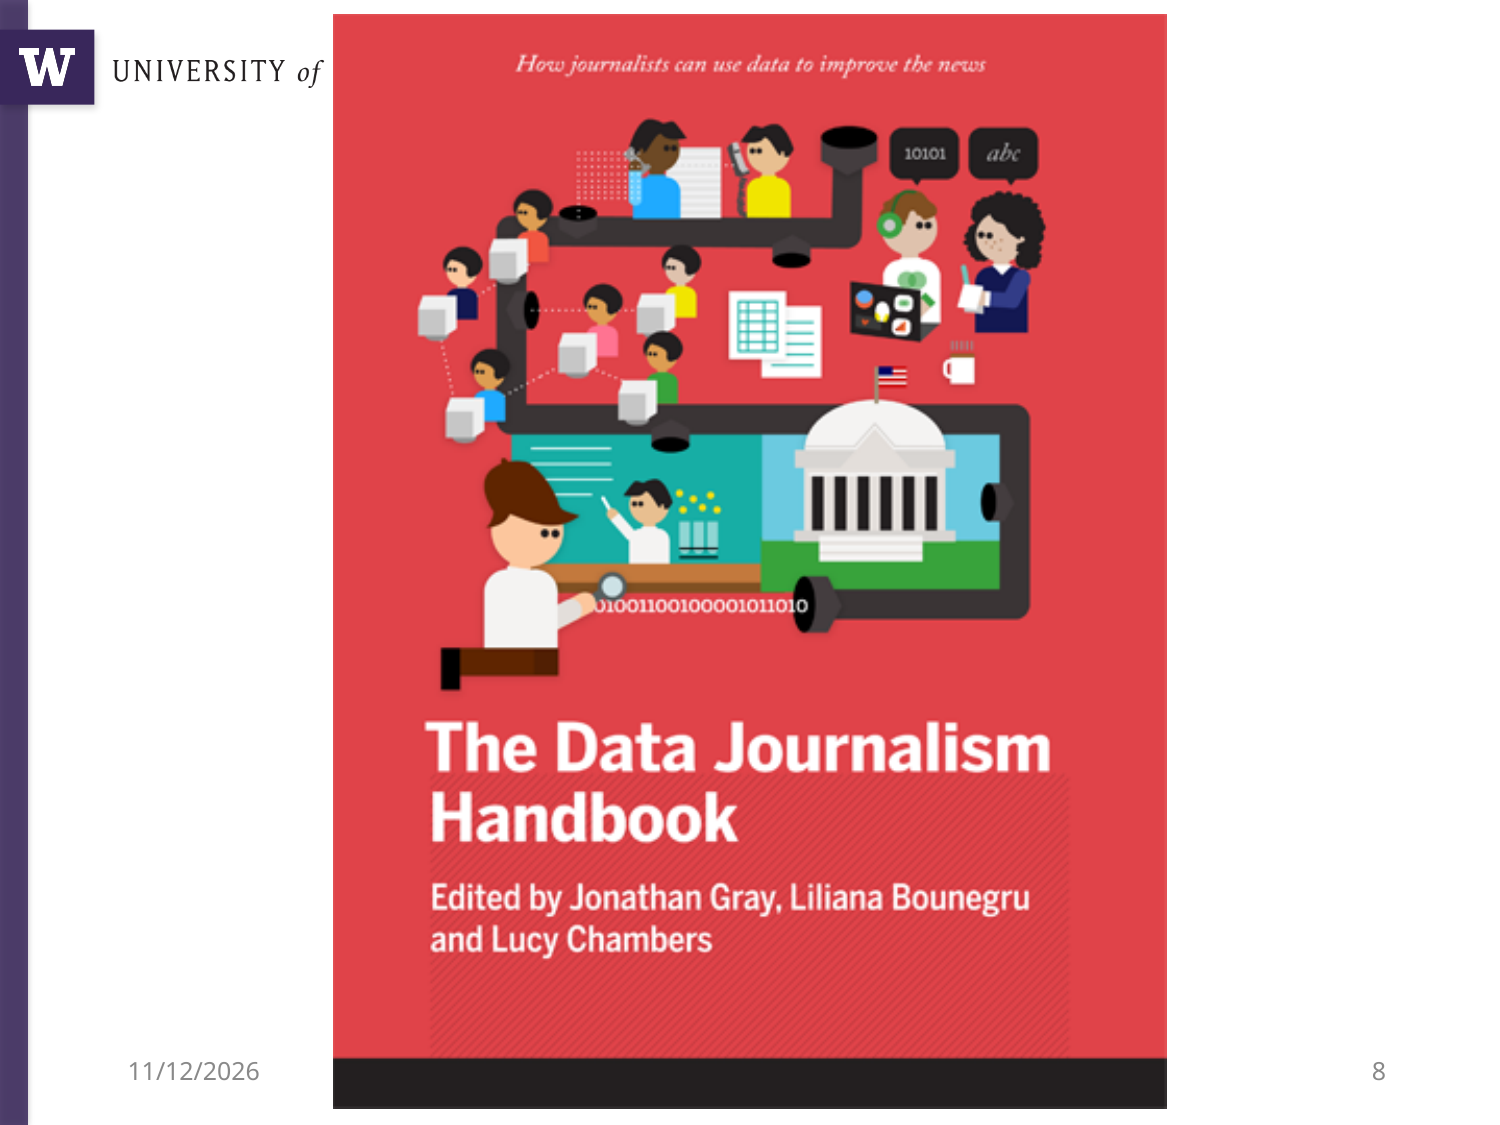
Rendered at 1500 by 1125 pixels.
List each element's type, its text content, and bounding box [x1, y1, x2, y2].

slide_number 8 [1172, 1042, 1402, 1103]
picture [19, 48, 75, 86]
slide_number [112, 1042, 327, 1103]
picture [112, 14, 1167, 1109]
